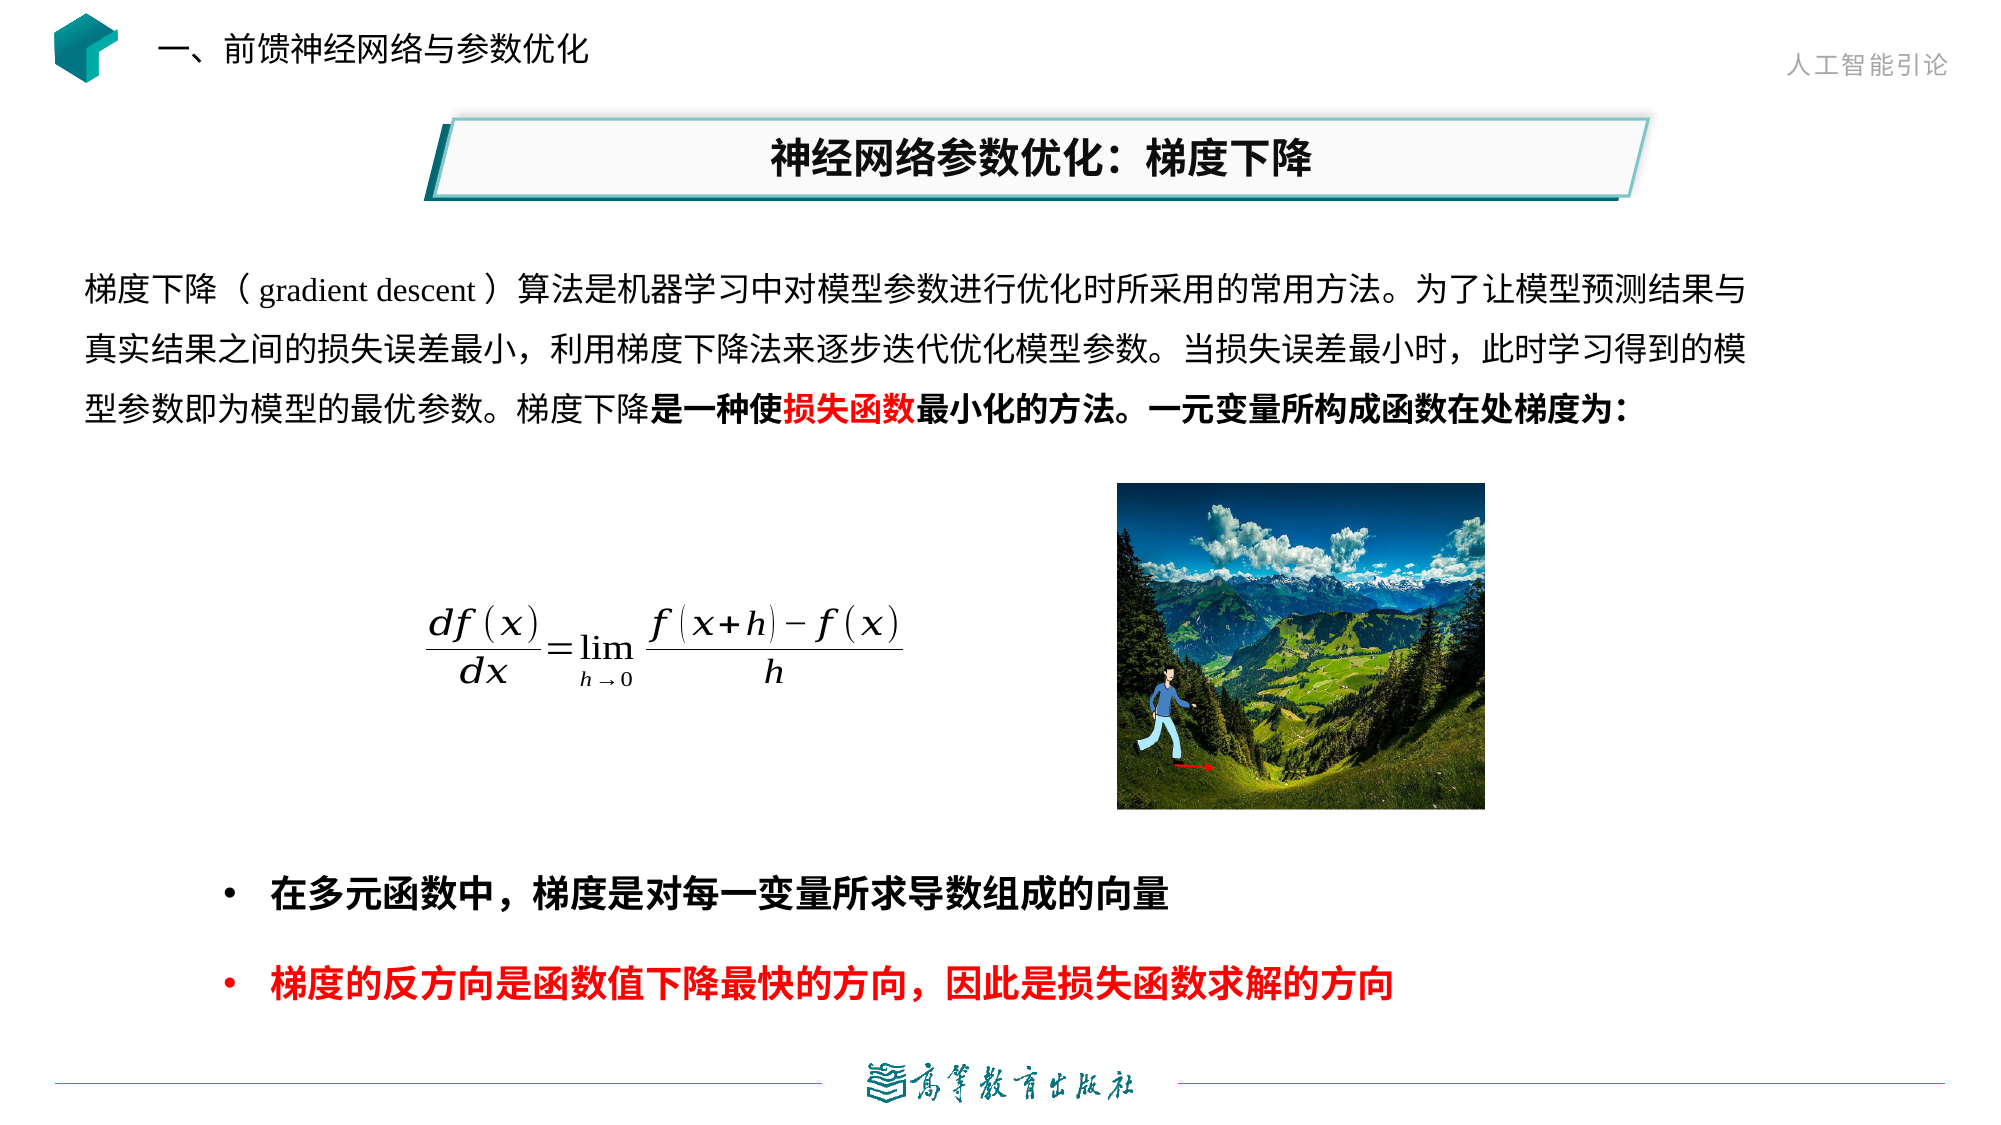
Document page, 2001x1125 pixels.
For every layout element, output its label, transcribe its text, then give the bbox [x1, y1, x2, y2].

picture [867, 1063, 1133, 1103]
text_box 一、前馈神经网络与参数优化 [142, 21, 605, 76]
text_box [423, 119, 1649, 201]
picture [1117, 483, 1485, 810]
text_box 在多元函数中，梯度是对每一变量所求导数组成的向量 梯度的反方向是函数值下降最快的方向，因此是损失函数求解的方向 [208, 862, 1623, 1013]
